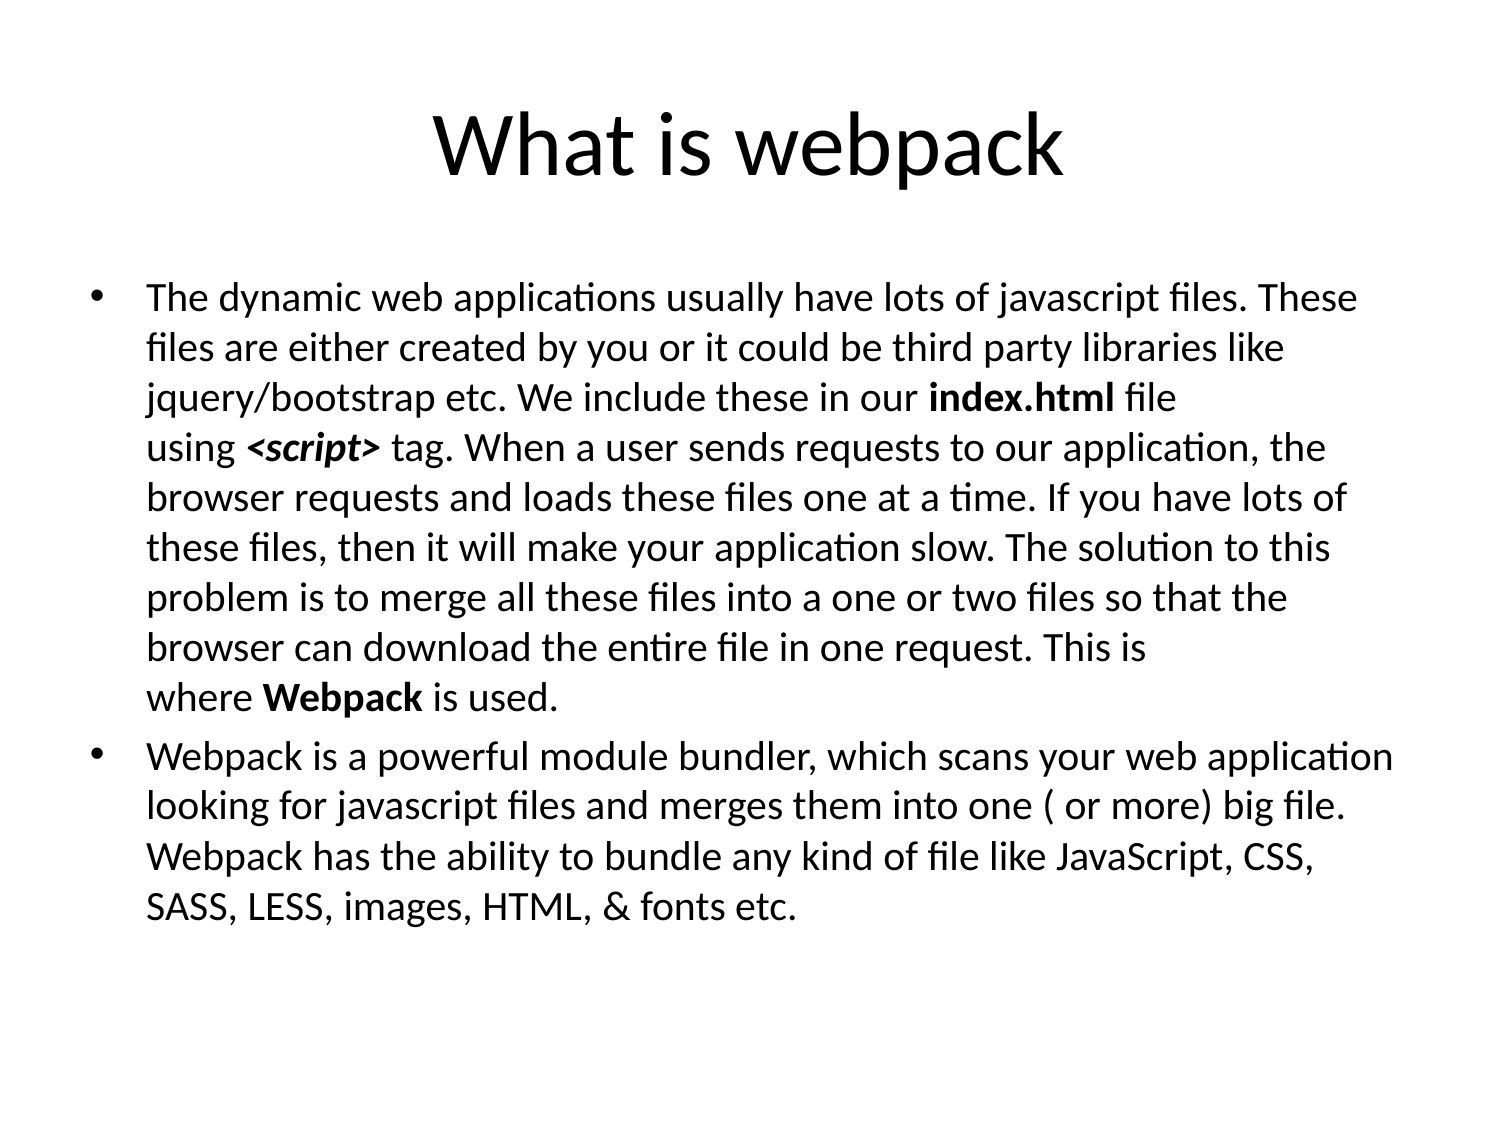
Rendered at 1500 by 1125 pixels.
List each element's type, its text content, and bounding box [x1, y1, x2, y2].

title What is webpack [75, 45, 1425, 232]
list The dynamic web applications usually have lots of javascript files. These files are either created by you or it could be third party libraries like jquery/bootstrap etc. We include these in our index.html file using <script> tag. When a user sends requests to our application, the browser requests and loads these files one at a time. If you have lots of these files, then it will make your application slow. The solution to this problem is to merge all these files into a one or two files so that the browser can download the entire file in one request. This is where Webpack is used. Webpack is a powerful module bundler, which scans your web application looking for javascript files and merges them into one ( or more) big file. Webpack has the ability to bundle any kind of file like JavaScript, CSS, SASS, LESS, images, HTML, & fonts etc. [75, 262, 1425, 1005]
